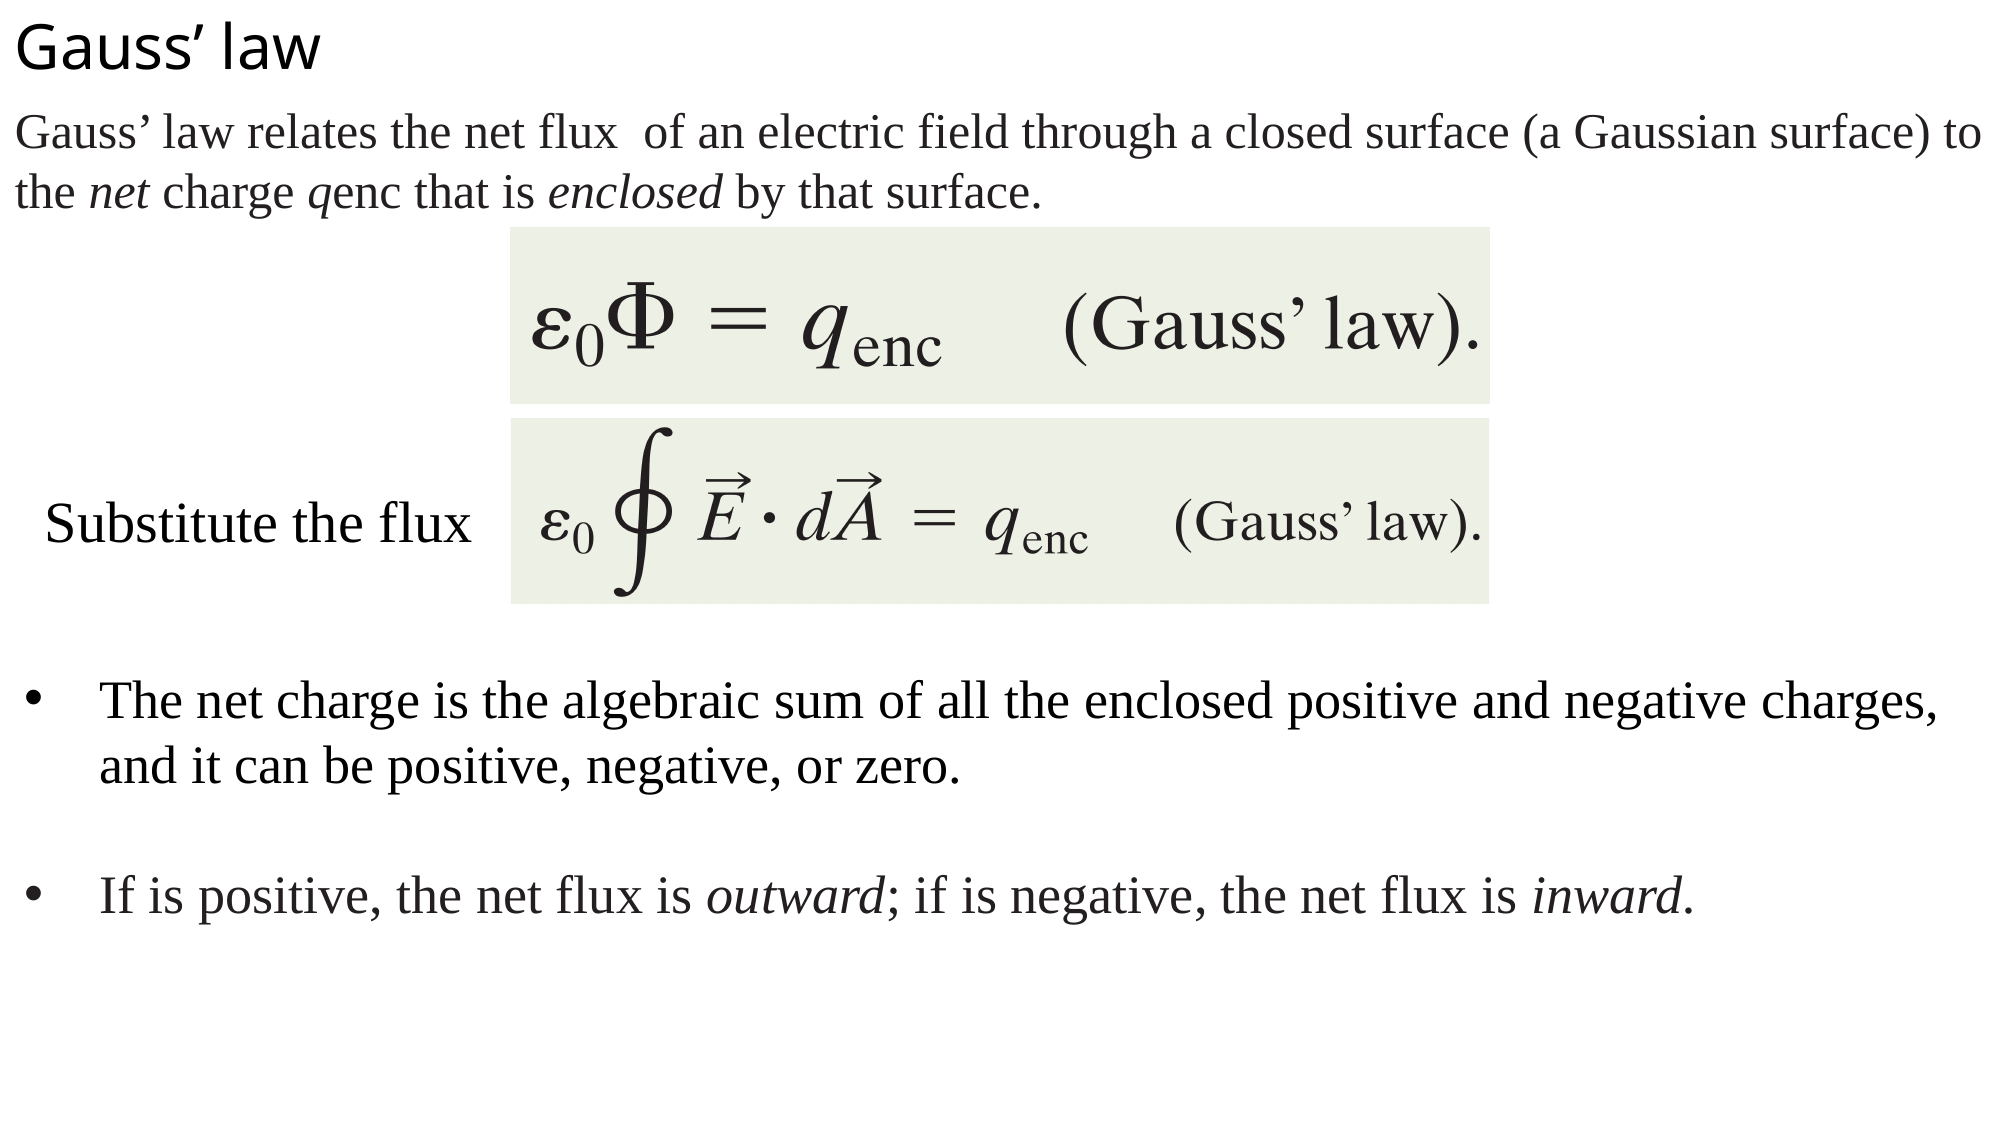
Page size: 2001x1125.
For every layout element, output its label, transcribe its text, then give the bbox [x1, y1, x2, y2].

text_box Gauss’ law [0, 0, 395, 90]
text_box Substitute the flux [29, 476, 488, 562]
picture [510, 227, 1490, 404]
text_box Gauss’ law relates the net flux of an electric field through a closed surface (a Gaussian surface) to the net charge qenc that is enclosed by that surface. [0, 90, 2000, 226]
picture [510, 418, 1490, 604]
